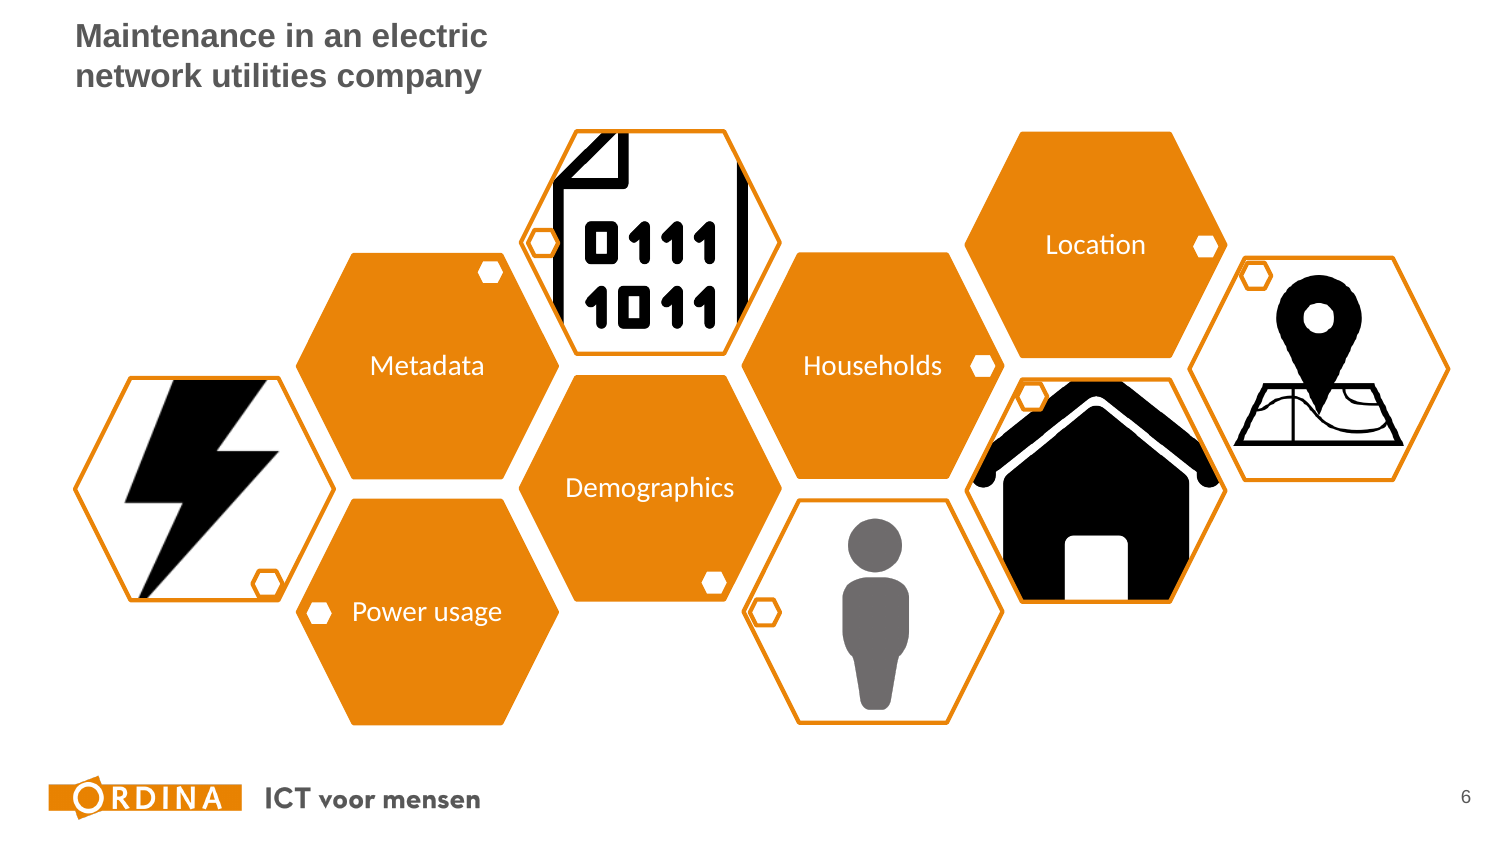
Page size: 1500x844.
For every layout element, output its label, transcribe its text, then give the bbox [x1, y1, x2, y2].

title Maintenance in an electric network utilities company [75, 33, 542, 74]
picture [1232, 275, 1404, 446]
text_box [74, 91, 1449, 763]
